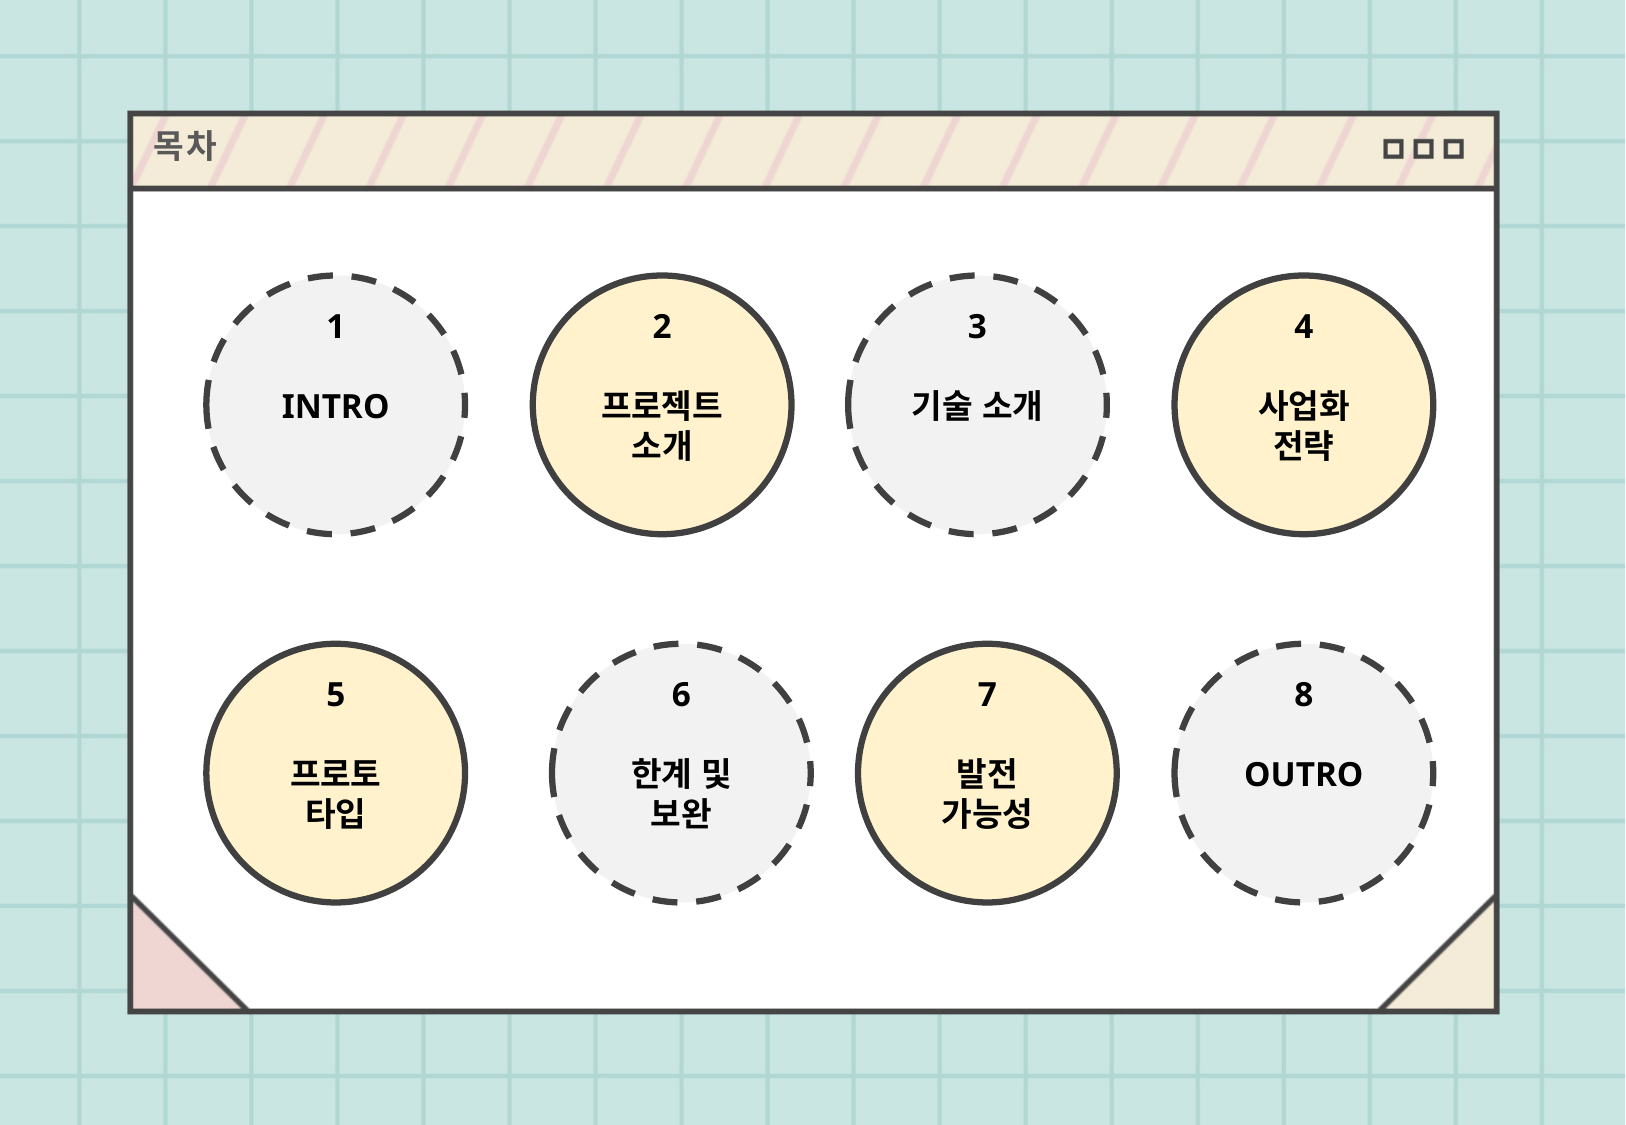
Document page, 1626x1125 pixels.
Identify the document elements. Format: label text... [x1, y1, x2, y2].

text_box 5 프로토 타입 [205, 642, 467, 904]
text_box 4 사업화 전략 [1173, 274, 1435, 536]
text_box 6 한계 및 보완 [550, 642, 812, 904]
text_box 목 차 [138, 117, 792, 173]
picture [0, 0, 1626, 1125]
text_box 1 INTRO [205, 274, 467, 536]
text_box 8 OUTRO [1173, 642, 1435, 904]
text_box 7 발전 가능성 [856, 642, 1118, 904]
text_box 2 프로젝트 소개 [531, 274, 793, 536]
text_box 3 기술 소개 [847, 274, 1108, 536]
